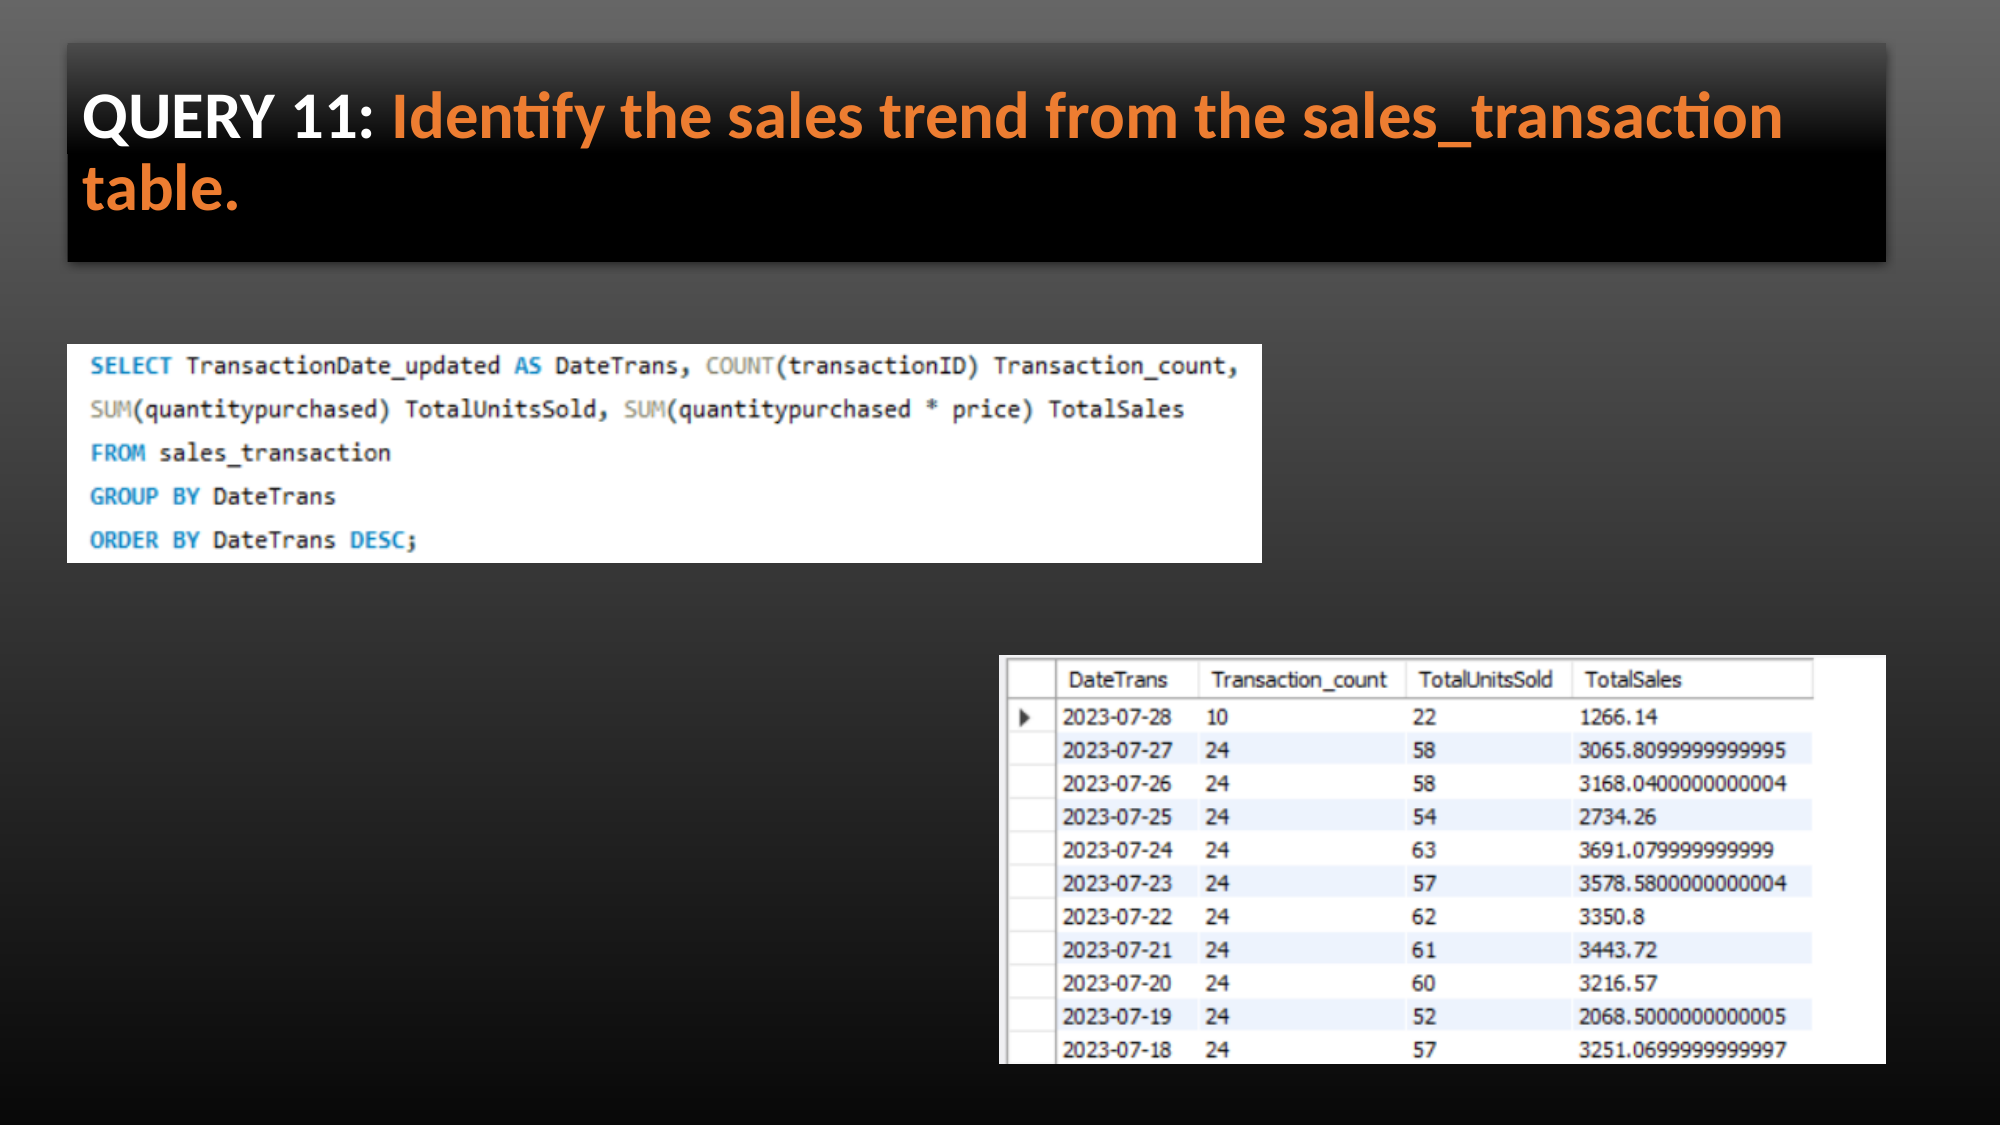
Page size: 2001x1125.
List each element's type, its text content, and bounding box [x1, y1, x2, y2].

title QUERY 11: Identify the sales trend from the sales_transaction table. [67, 43, 1886, 262]
picture [67, 344, 1262, 563]
picture [999, 655, 1886, 1064]
